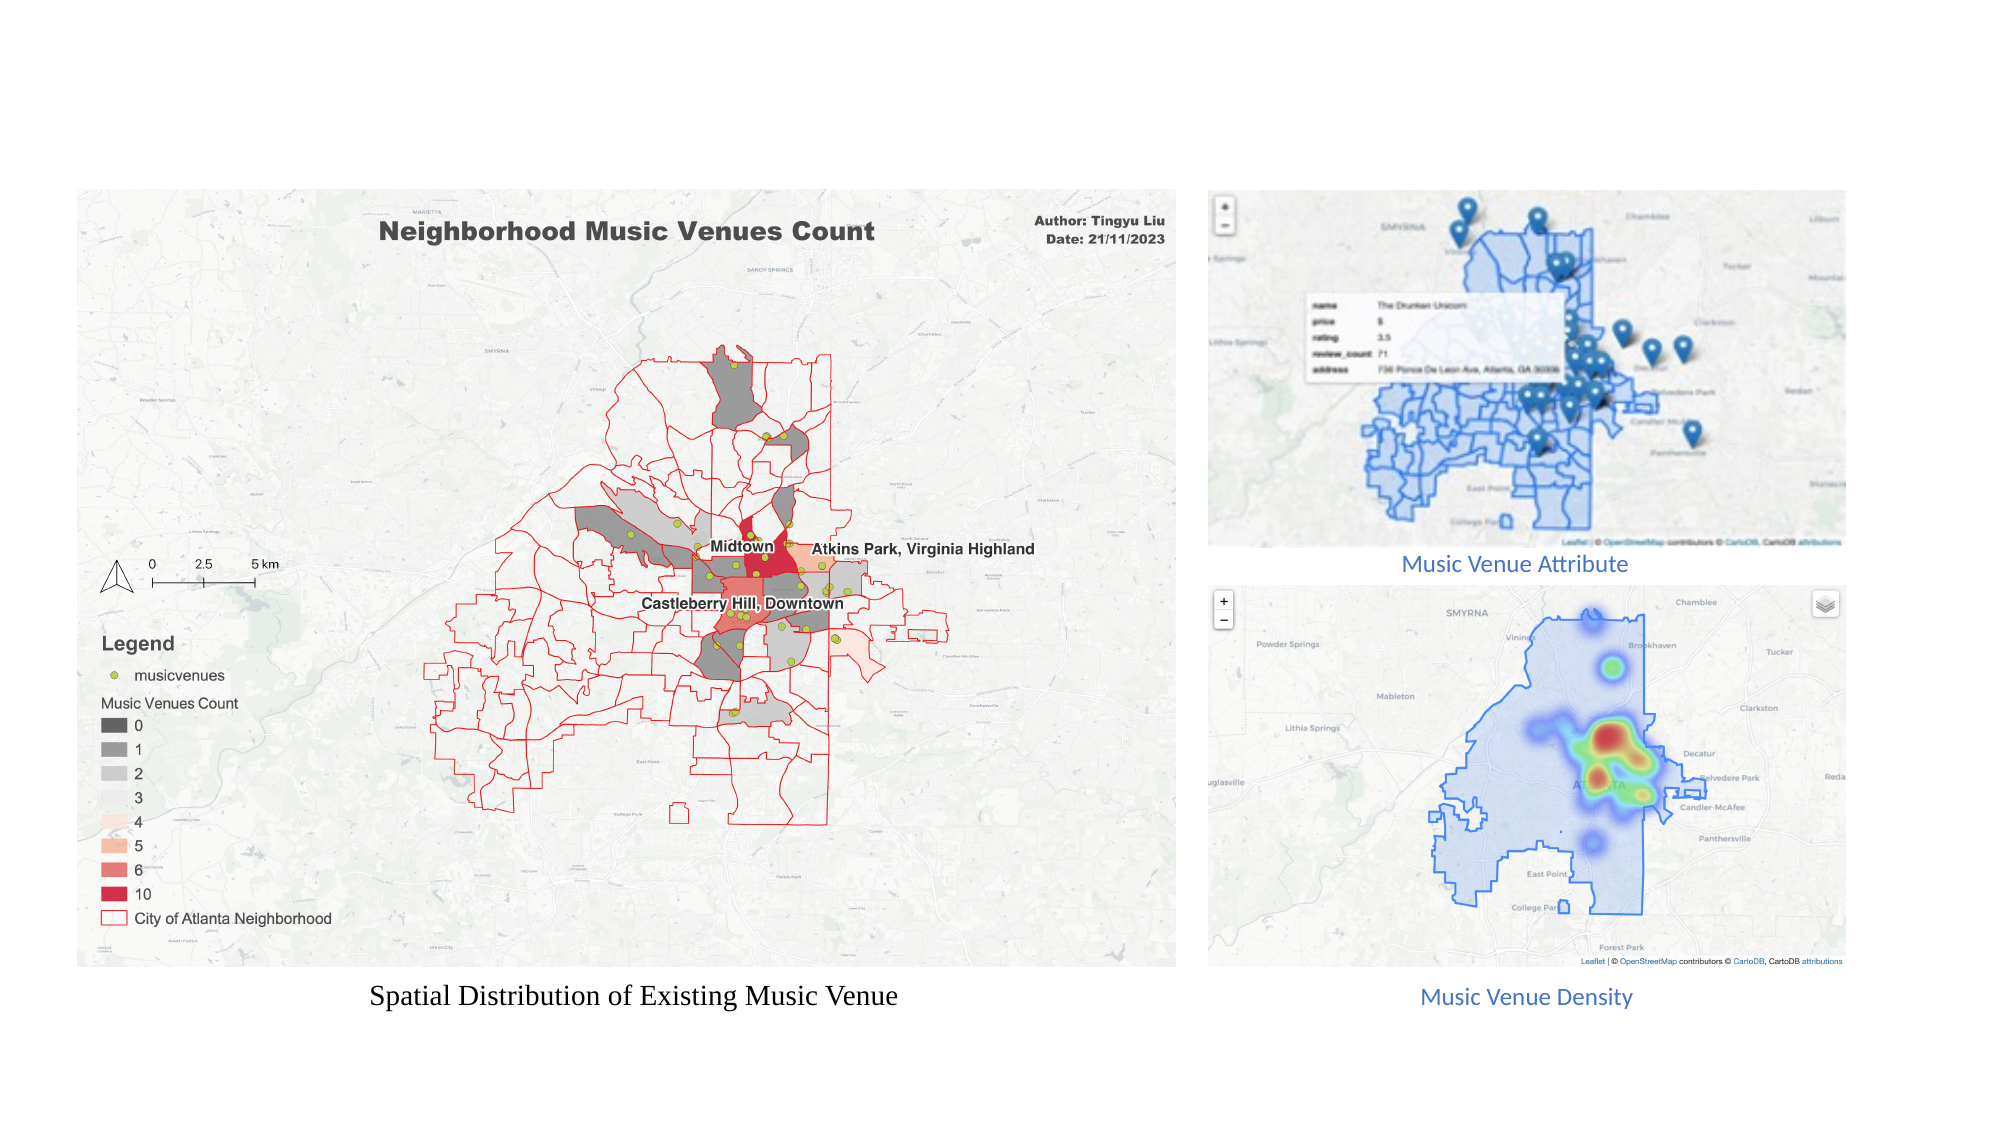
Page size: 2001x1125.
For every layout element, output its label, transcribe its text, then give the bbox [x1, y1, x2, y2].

picture [1207, 190, 1846, 548]
text_box Music Venue Density [1363, 973, 1691, 1018]
picture [1207, 585, 1846, 967]
text_box Music Venue Attribute [1349, 548, 1676, 585]
text_box Spatial Distribution of Existing Music Venue [93, 973, 1176, 1091]
picture [77, 189, 1176, 967]
